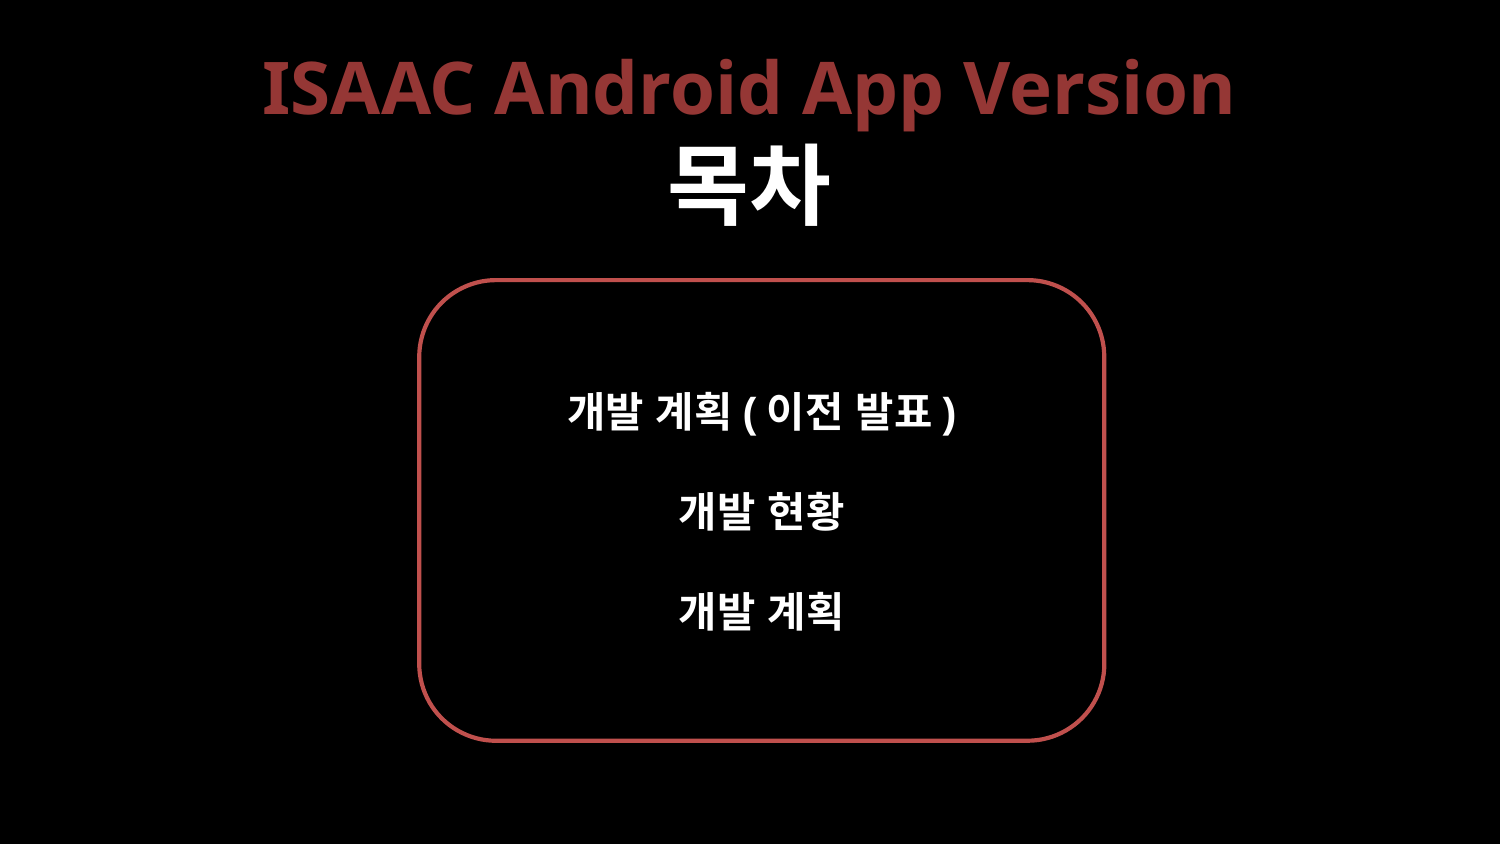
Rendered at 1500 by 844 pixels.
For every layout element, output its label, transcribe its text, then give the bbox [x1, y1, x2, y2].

title ISAAC Android App Version 목차 [75, 33, 1425, 245]
text_box 개발 계획(이전 발표) 개발 현황 개발 계획 [417, 278, 1107, 743]
